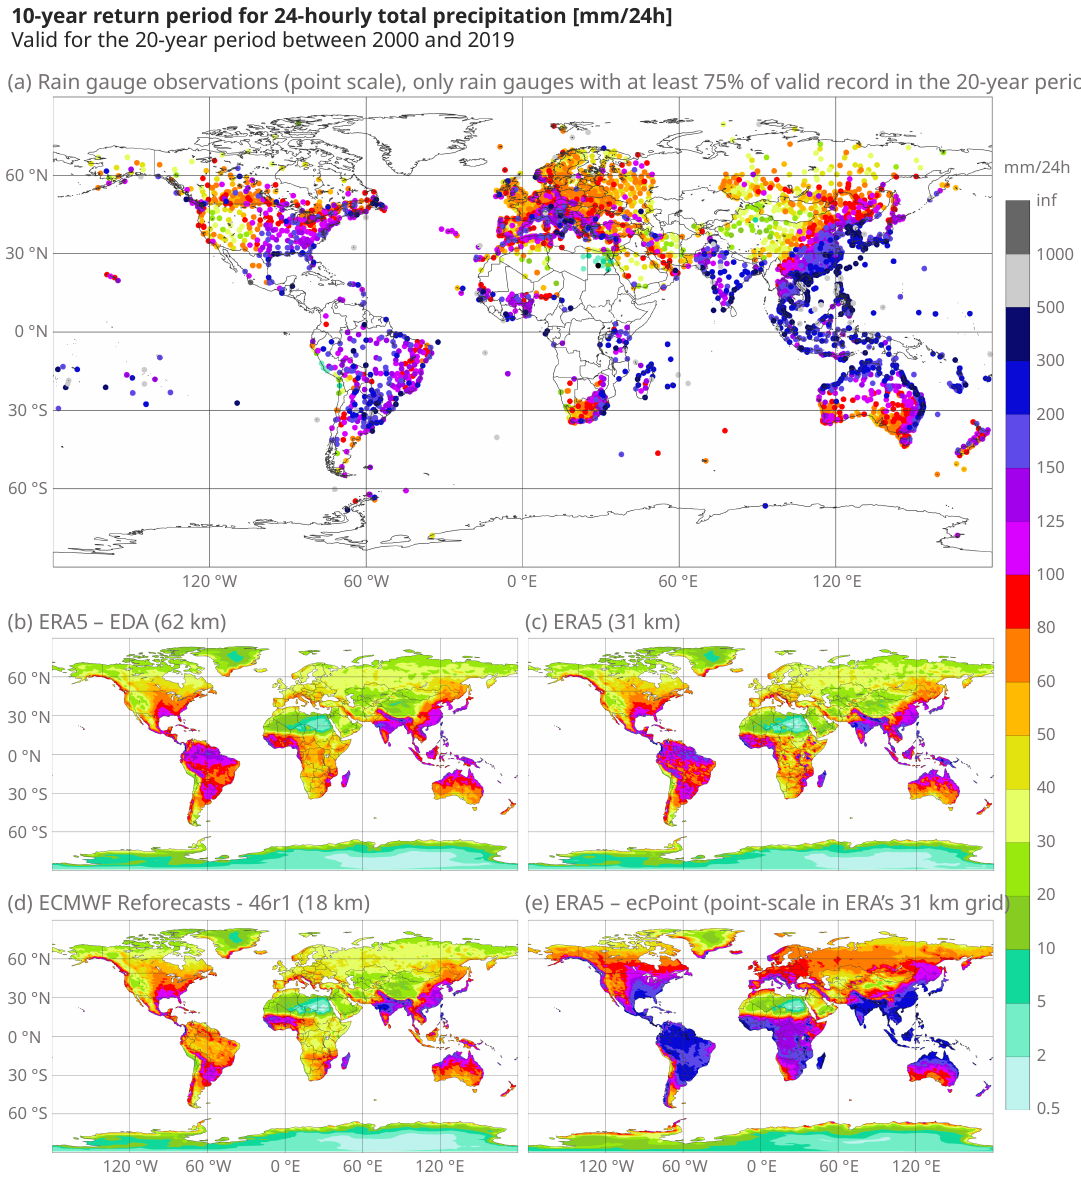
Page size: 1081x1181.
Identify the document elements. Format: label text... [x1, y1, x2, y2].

text_box 150 [1021, 449, 1080, 485]
text_box 60 °N [0, 941, 50, 977]
text_box 80 [1047, 609, 1071, 636]
text_box 60 °E [643, 570, 713, 598]
text_box 100 [1021, 556, 1080, 592]
text_box 60 °N [0, 660, 50, 696]
text_box 60 °W [328, 570, 405, 598]
text_box 60 °E [804, 1154, 874, 1181]
text_box 120 °E [876, 1154, 956, 1181]
text_box 2 [1022, 1037, 1062, 1072]
text_box mm/24h [994, 150, 1081, 185]
text_box 0 °E [492, 570, 553, 598]
text_box 10 [1022, 930, 1071, 965]
text_box 60 °N [0, 157, 50, 193]
text_box 120 °E [797, 570, 877, 598]
picture [50, 635, 520, 872]
text_box (d) ECMWF Reforecasts - 46r1 (18 km) [0, 882, 510, 923]
text_box 10-year return period for 24-hourly total precipitation [mm/24h] Valid for the 20-year period between 2000 and 2019 [0, 0, 1081, 60]
text_box (c) ERA5 (31 km) [510, 600, 1047, 641]
text_box 5 [1022, 983, 1062, 1019]
text_box 0.5 [1022, 1090, 1076, 1126]
text_box 30 °N [0, 699, 50, 735]
text_box 1000 [1021, 235, 1081, 271]
picture [50, 917, 520, 1154]
text_box 0 °N [0, 737, 50, 773]
text_box 60 °E [328, 1154, 398, 1181]
picture [526, 917, 996, 1154]
text_box (b) ERA5 – EDA (62 km) [0, 600, 510, 641]
text_box 60 [1022, 666, 1071, 698]
text_box 120 °W [87, 1154, 170, 1181]
text_box 60 °W [647, 1154, 723, 1181]
picture [526, 635, 1081, 882]
text_box (e) ERA5 – ecPoint (point-scale in ERA’s 31 km grid) [510, 882, 1047, 923]
text_box 30 °N [0, 235, 50, 271]
text_box 30 °S [0, 392, 50, 427]
text_box 30 [1022, 823, 1071, 859]
text_box 20 [1022, 876, 1071, 912]
text_box 60 °S [0, 815, 50, 850]
text_box 200 [1021, 396, 1080, 431]
text_box 60 °W [170, 1154, 247, 1181]
text_box 300 [1021, 342, 1080, 378]
text_box 0 °N [0, 313, 50, 349]
text_box 30 °S [0, 776, 50, 812]
picture [50, 91, 994, 570]
text_box 40 [1022, 770, 1071, 805]
text_box (a) Rain gauge observations (point scale), only rain gauges with at least 75% of valid record in the 20-year period [0, 61, 1081, 101]
text_box 500 [1021, 289, 1080, 325]
picture [1002, 193, 1031, 600]
text_box 60 °S [0, 470, 50, 505]
text_box 60 °S [0, 1096, 50, 1131]
text_box 50 [1022, 716, 1071, 752]
text_box 120 °W [564, 1154, 647, 1181]
text_box 0 °N [0, 1018, 50, 1054]
text_box 125 [1021, 503, 1080, 538]
picture [1002, 923, 1031, 1110]
text_box 120 °E [400, 1154, 480, 1181]
text_box 30 °S [0, 1057, 50, 1093]
text_box 0 °E [255, 1154, 316, 1181]
text_box 30 °N [0, 980, 50, 1016]
text_box 120 °W [166, 570, 252, 598]
text_box inf [1021, 185, 1072, 218]
text_box 0 °E [732, 1154, 792, 1181]
